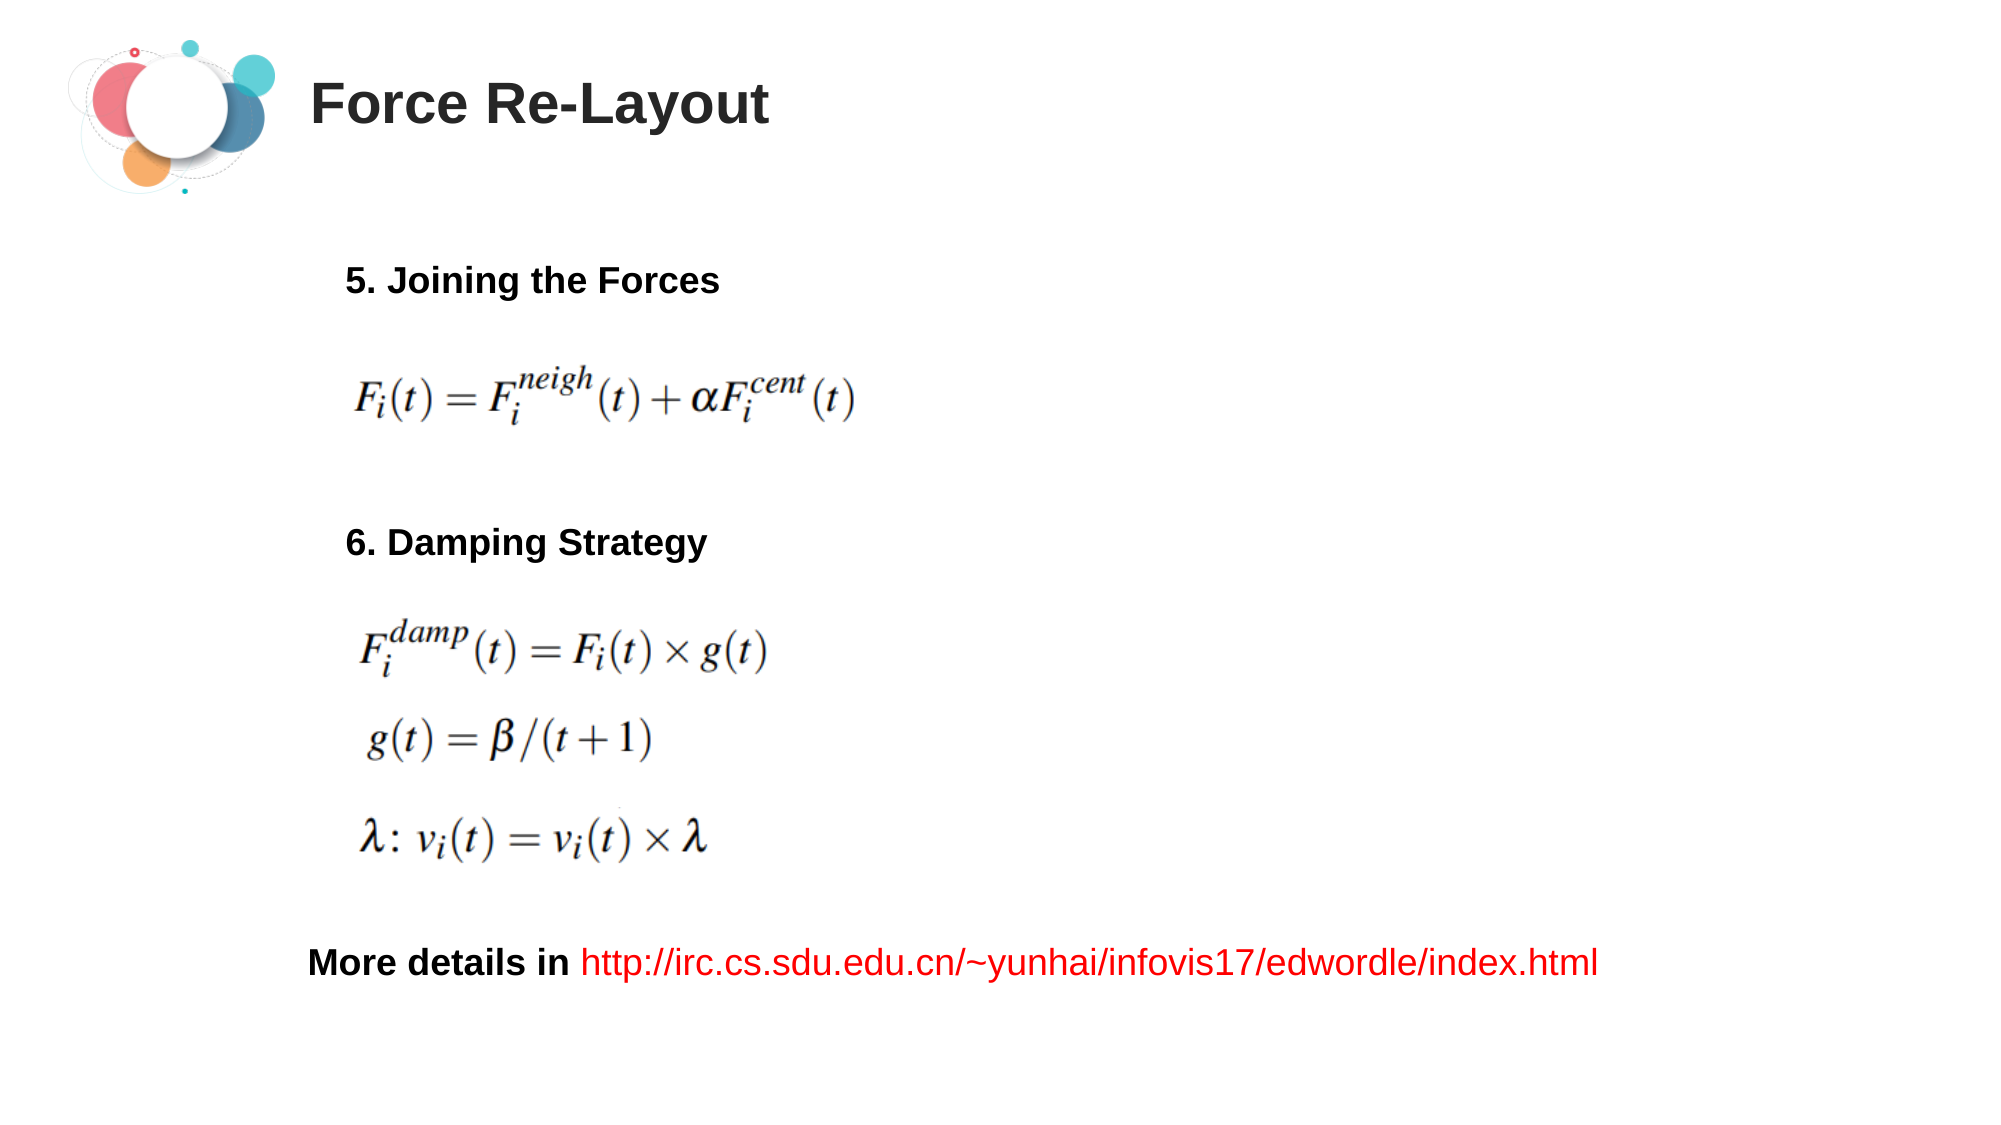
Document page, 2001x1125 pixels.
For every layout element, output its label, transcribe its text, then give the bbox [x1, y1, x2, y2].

picture [235, 340, 1027, 450]
text_box 6. Damping Strategy [330, 510, 724, 571]
text_box More details in http://irc.cs.sdu.edu.cn/~yunhai/infovis17/edwordle/index.html [292, 930, 1770, 990]
picture [235, 596, 894, 768]
picture [68, 40, 275, 194]
text_box 5. Joining the Forces [330, 248, 736, 308]
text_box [292, 58, 911, 176]
picture [354, 807, 713, 866]
